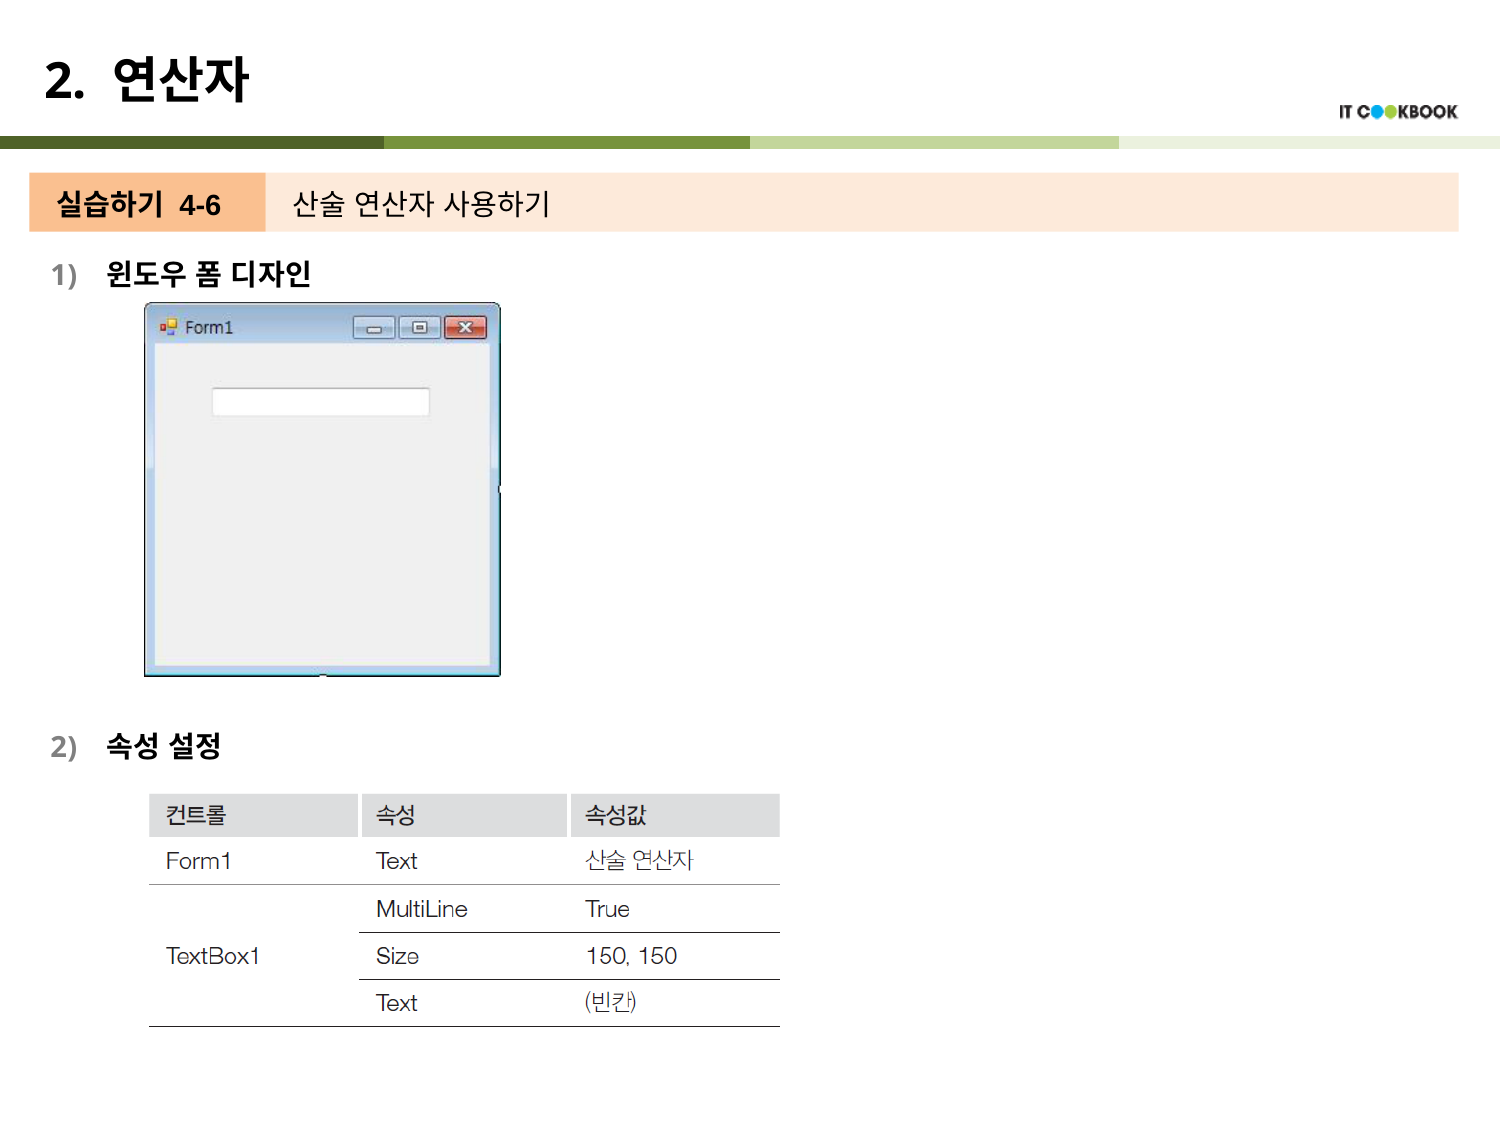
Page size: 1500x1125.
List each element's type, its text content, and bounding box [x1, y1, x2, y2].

text_box 실습하기 4-6 [41, 144, 248, 263]
text_box 산술 연산자 사용하기 [277, 144, 739, 263]
title 2. 연산자 [29, 32, 1312, 124]
picture [1340, 105, 1459, 120]
picture [144, 302, 501, 677]
picture [144, 786, 783, 1032]
list 윈도우 폼 디자인 속성 설정 [35, 231, 1465, 1095]
